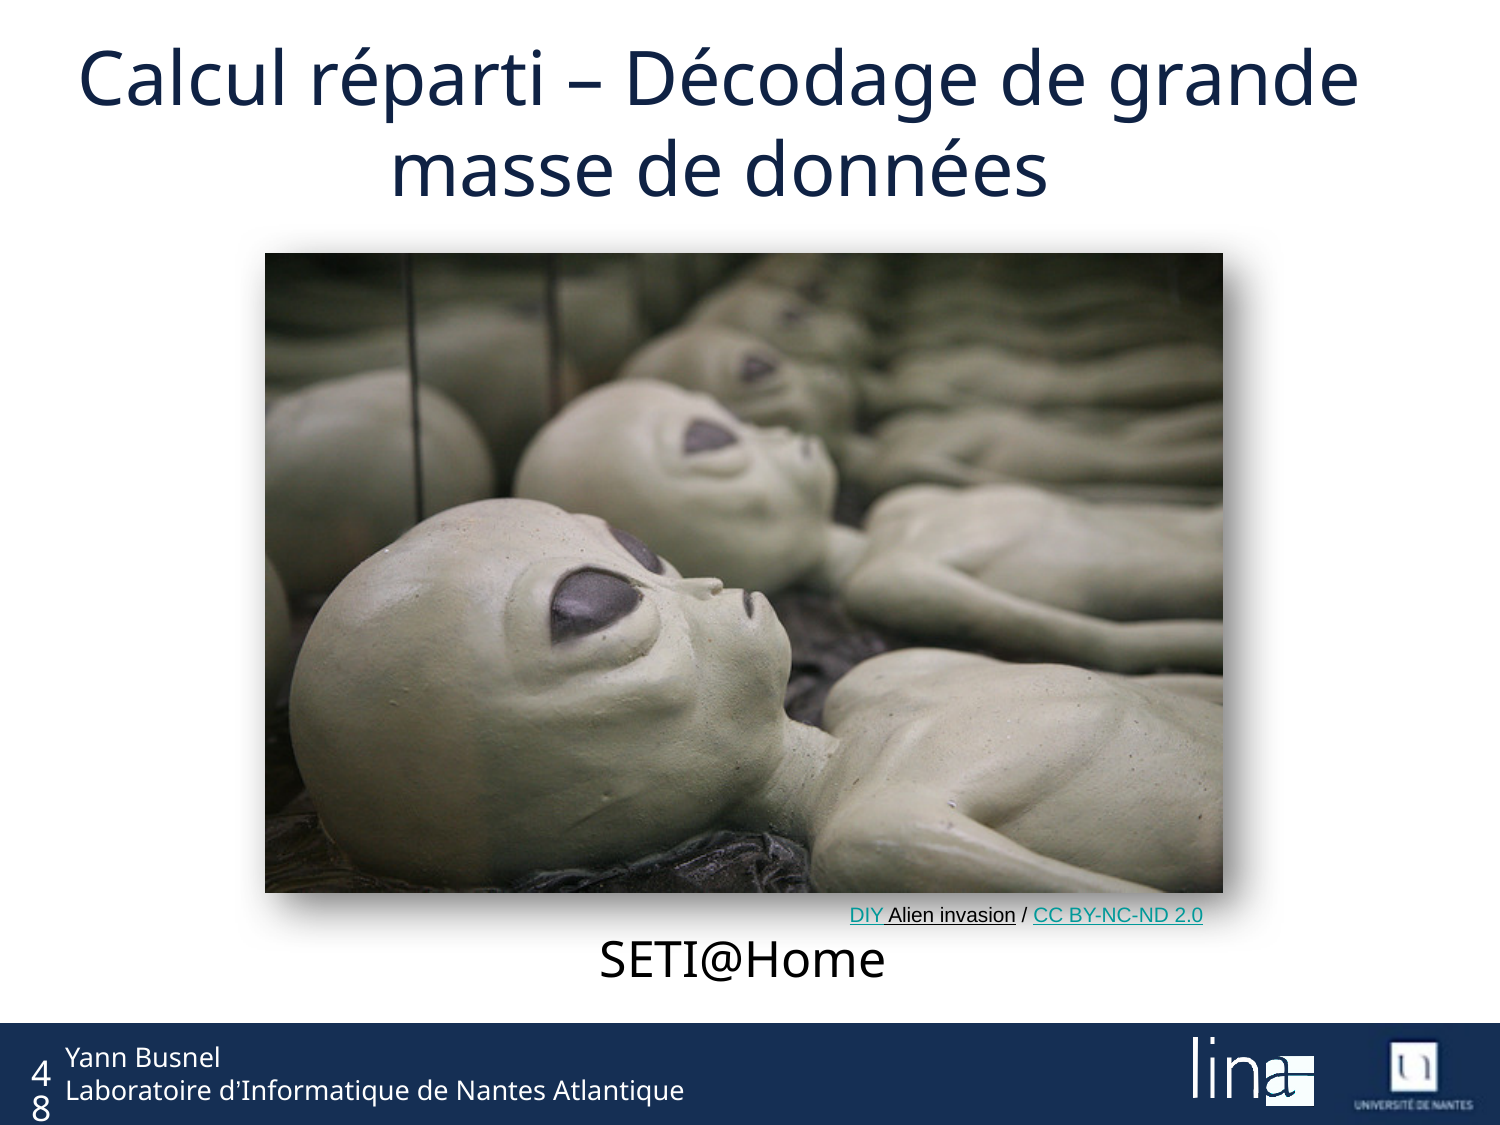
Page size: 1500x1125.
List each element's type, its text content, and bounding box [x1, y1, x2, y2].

title Calcul réparti – Décodage de grande masse de données [44, 22, 1395, 219]
picture [265, 253, 1223, 893]
slide_number 48 [20, 1045, 70, 1100]
text_box DIY Alien invasion / CC BY-NC-ND 2.0 [834, 900, 1218, 935]
picture [0, 1023, 1500, 1125]
text_box SETI@Home [585, 940, 902, 995]
